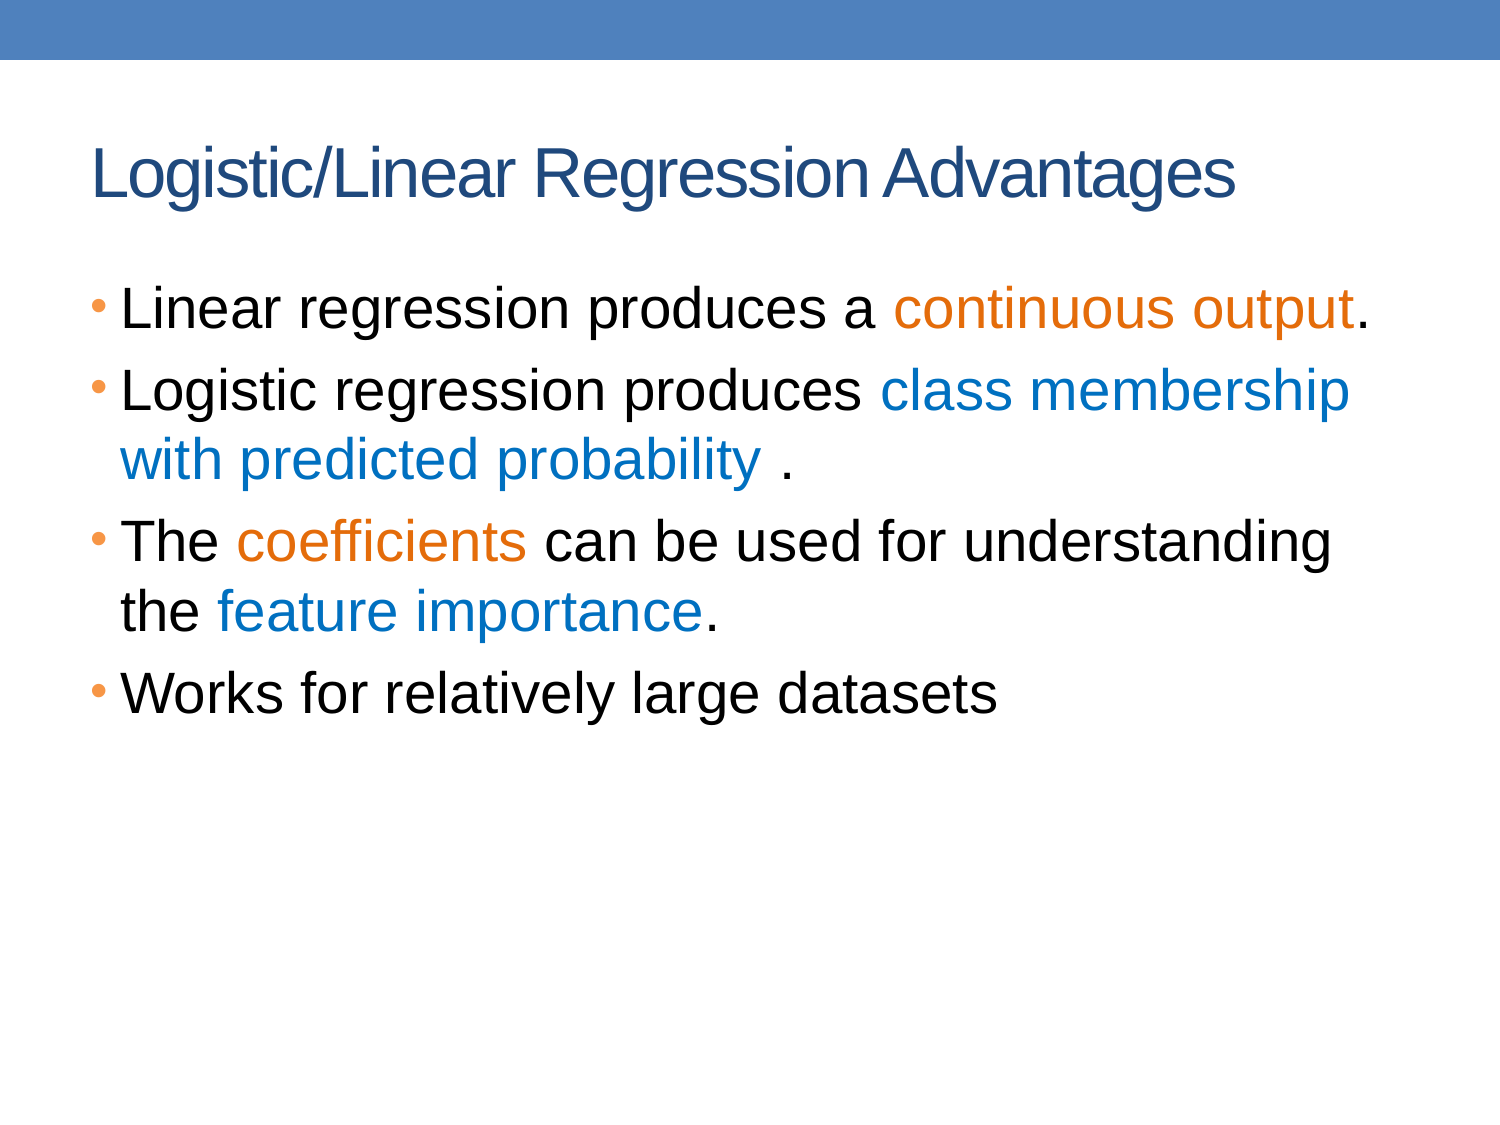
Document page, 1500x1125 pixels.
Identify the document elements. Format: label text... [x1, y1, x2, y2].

list Linear regression produces a continuous output. Logistic regression produces class membership with predicted probability . The coefficients can be used for understanding the feature importance. Works for relatively large datasets [75, 262, 1425, 1063]
title Logistic/Linear Regression Advantages [75, 87, 1425, 250]
